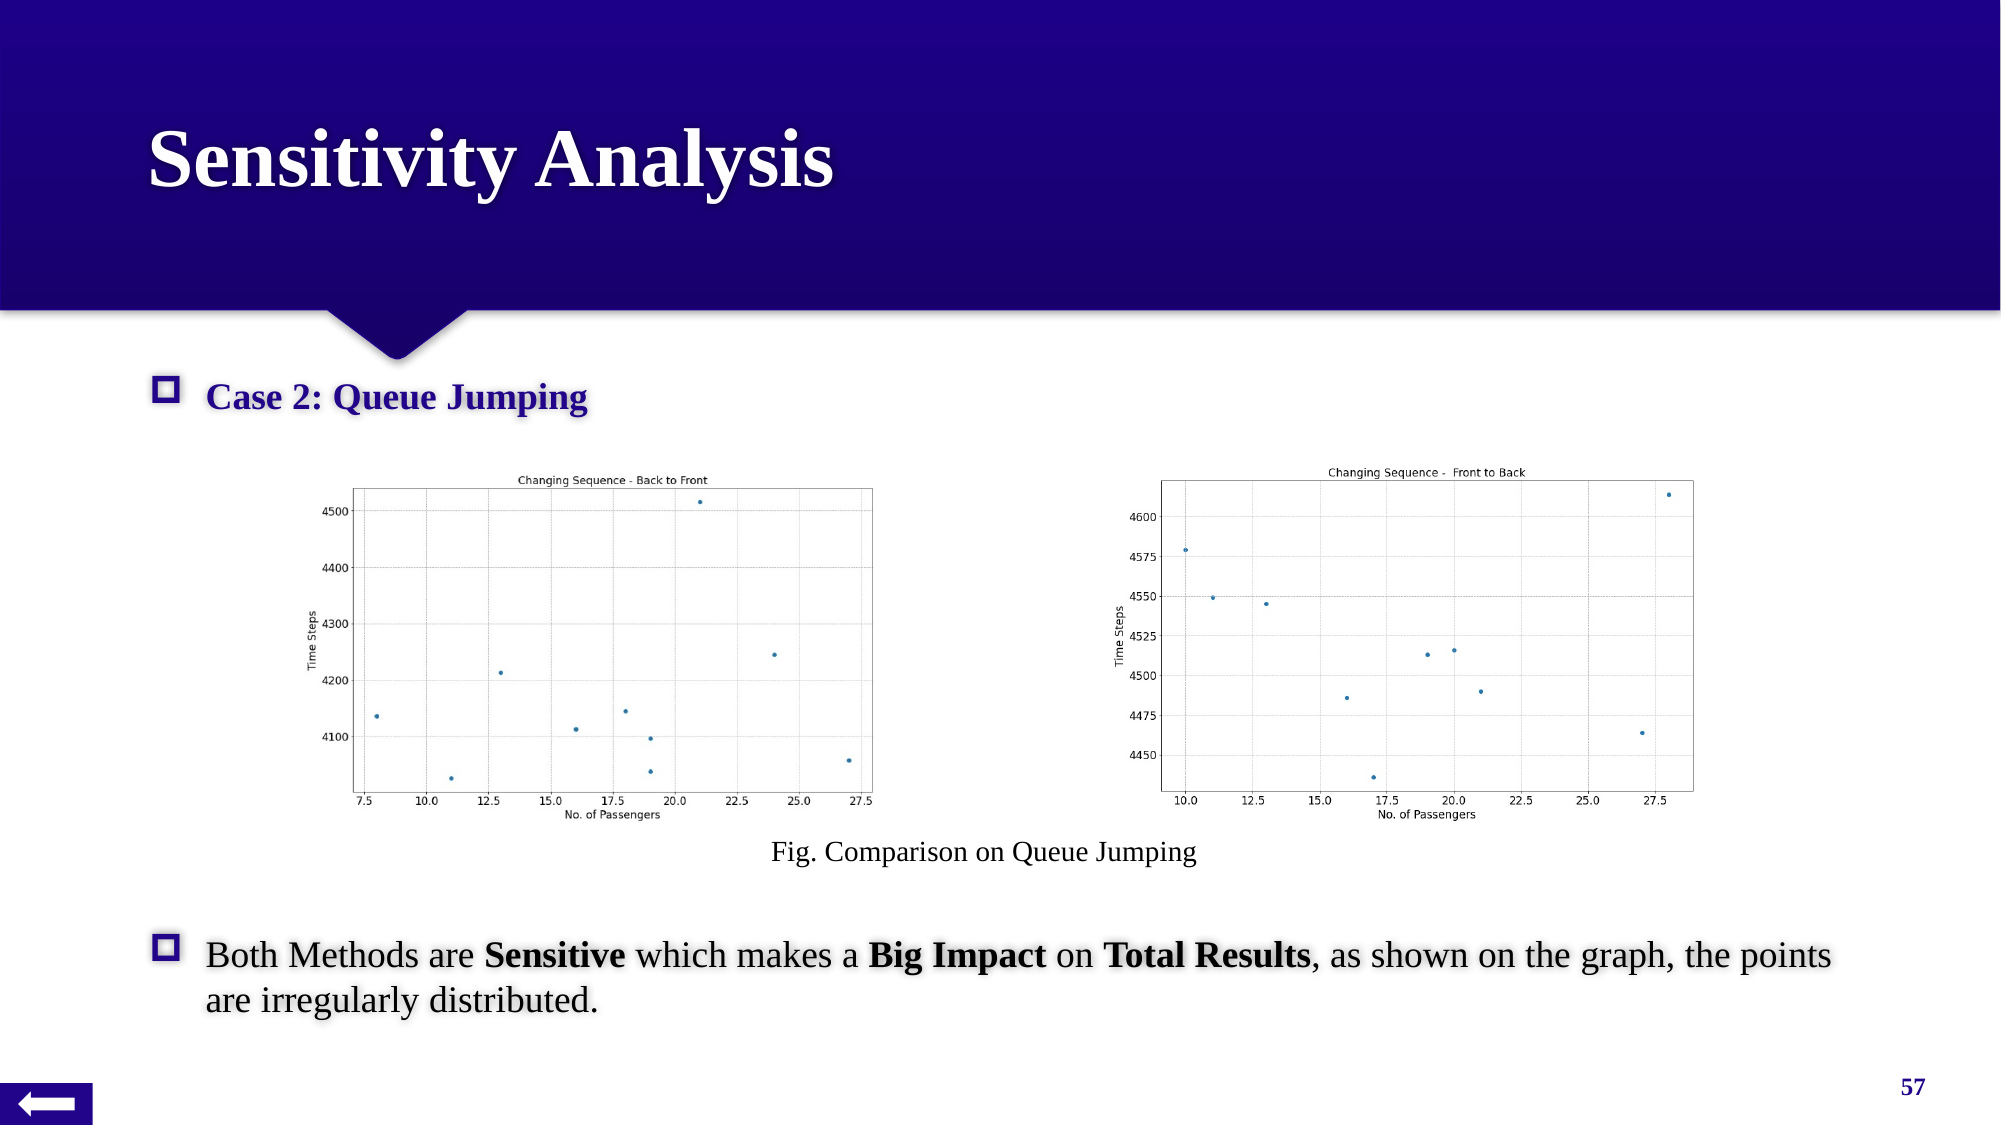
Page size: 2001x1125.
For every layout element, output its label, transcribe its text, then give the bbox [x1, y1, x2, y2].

title Sensitivity Analysis [132, 73, 1868, 233]
text_box [0, 1081, 95, 1125]
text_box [303, 462, 1697, 876]
text_box 57 [1885, 1062, 2000, 1108]
list Case 2: Queue Jumping Both Methods are Sensitive which makes a Big Impact on Total Results, as shown on the graph, the points are irregularly distributed. [134, 364, 1866, 1066]
